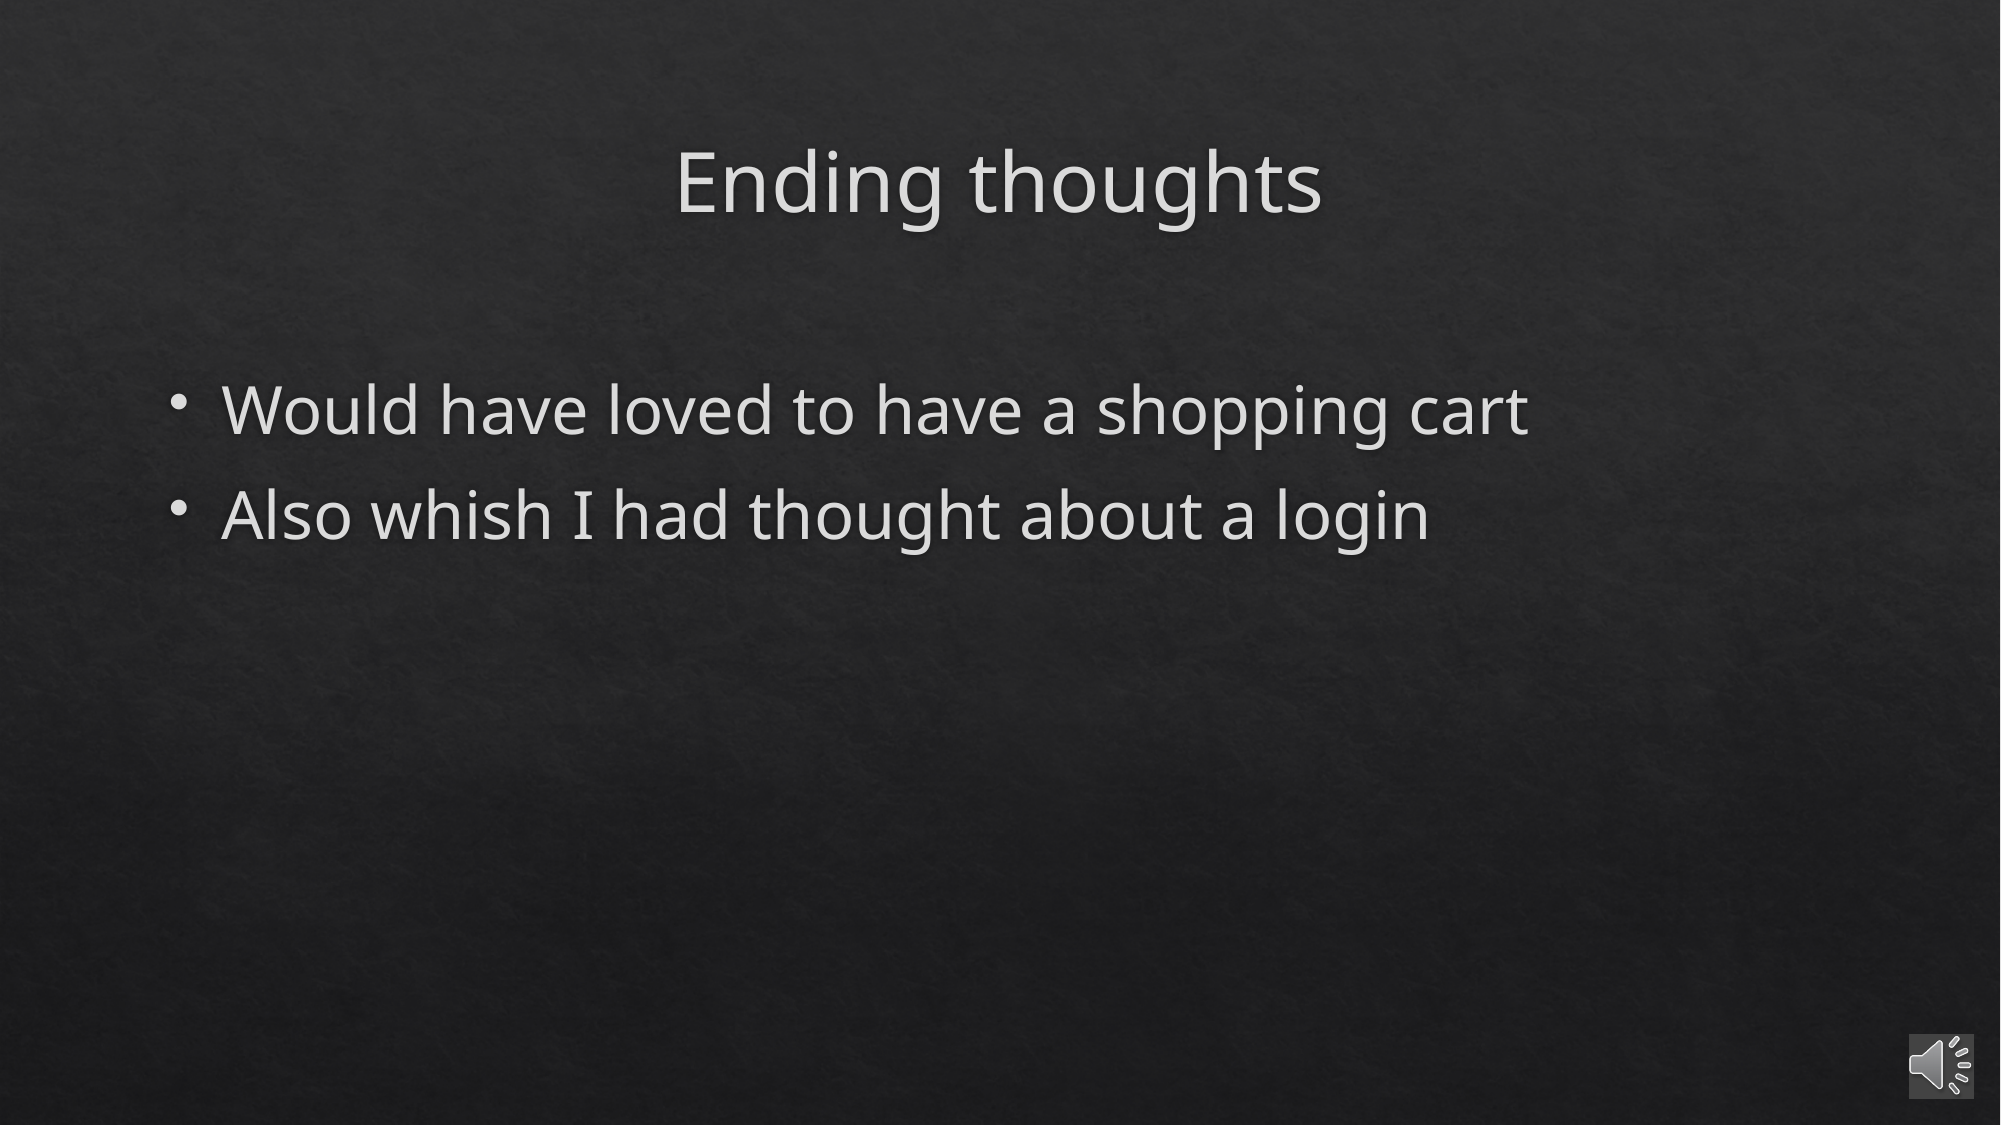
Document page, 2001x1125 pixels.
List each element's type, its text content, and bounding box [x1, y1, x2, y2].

picture [1908, 1033, 1976, 1101]
title Ending thoughts [149, 99, 1849, 260]
list Would have loved to have a shopping cart Also whish I had thought about a login [149, 284, 1849, 950]
